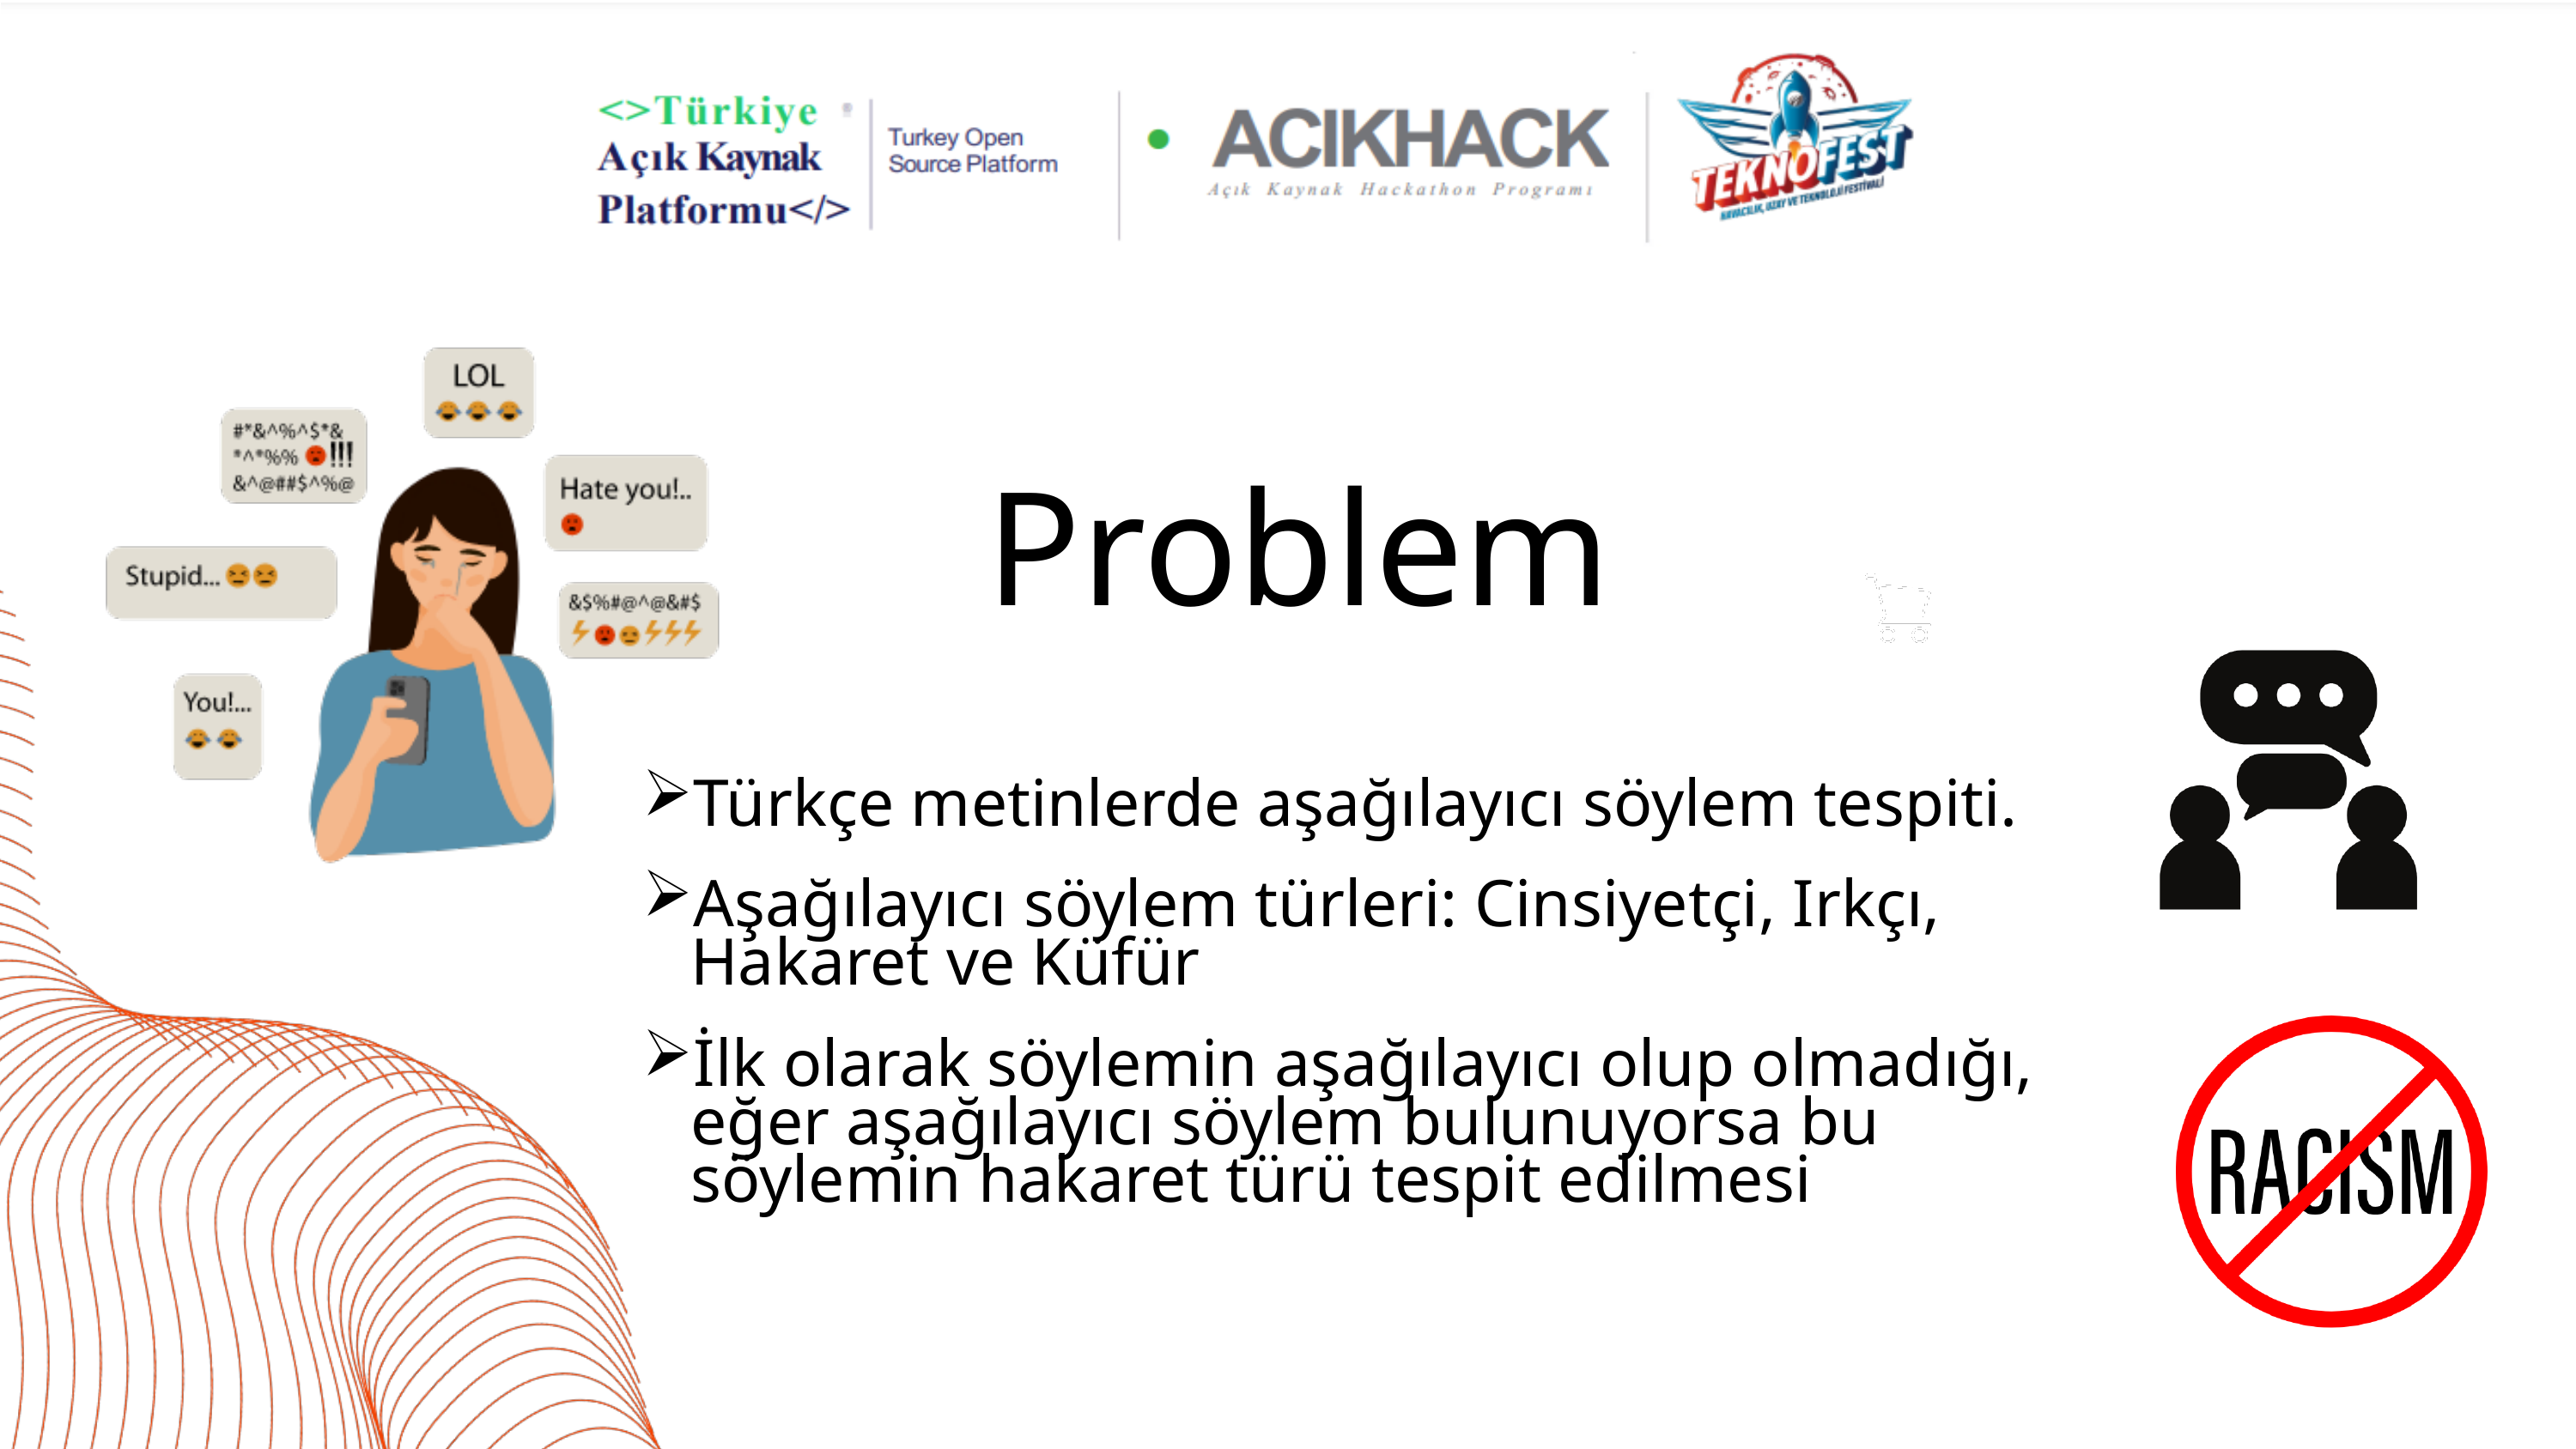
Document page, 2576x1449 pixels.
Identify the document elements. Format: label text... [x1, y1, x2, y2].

picture [2100, 591, 2520, 936]
text_box Türkçe metinlerde aşağılayıcı söylem tespiti. Aşağılayıcı söylem türleri: Cinsiyetçi, Irkçı, Hakaret ve Küfür İlk olarak söylemin aşağılayıcı olup olmadığı, eğer aşağılayıcı söylem bulunuyorsa bu söylemin hakaret türü tespit edilmesi [784, 780, 2105, 1216]
picture [1, 3, 2576, 266]
picture [1865, 573, 1931, 643]
picture [0, 318, 1017, 1449]
text_box Problem [784, 454, 2168, 637]
picture [2144, 991, 2535, 1348]
